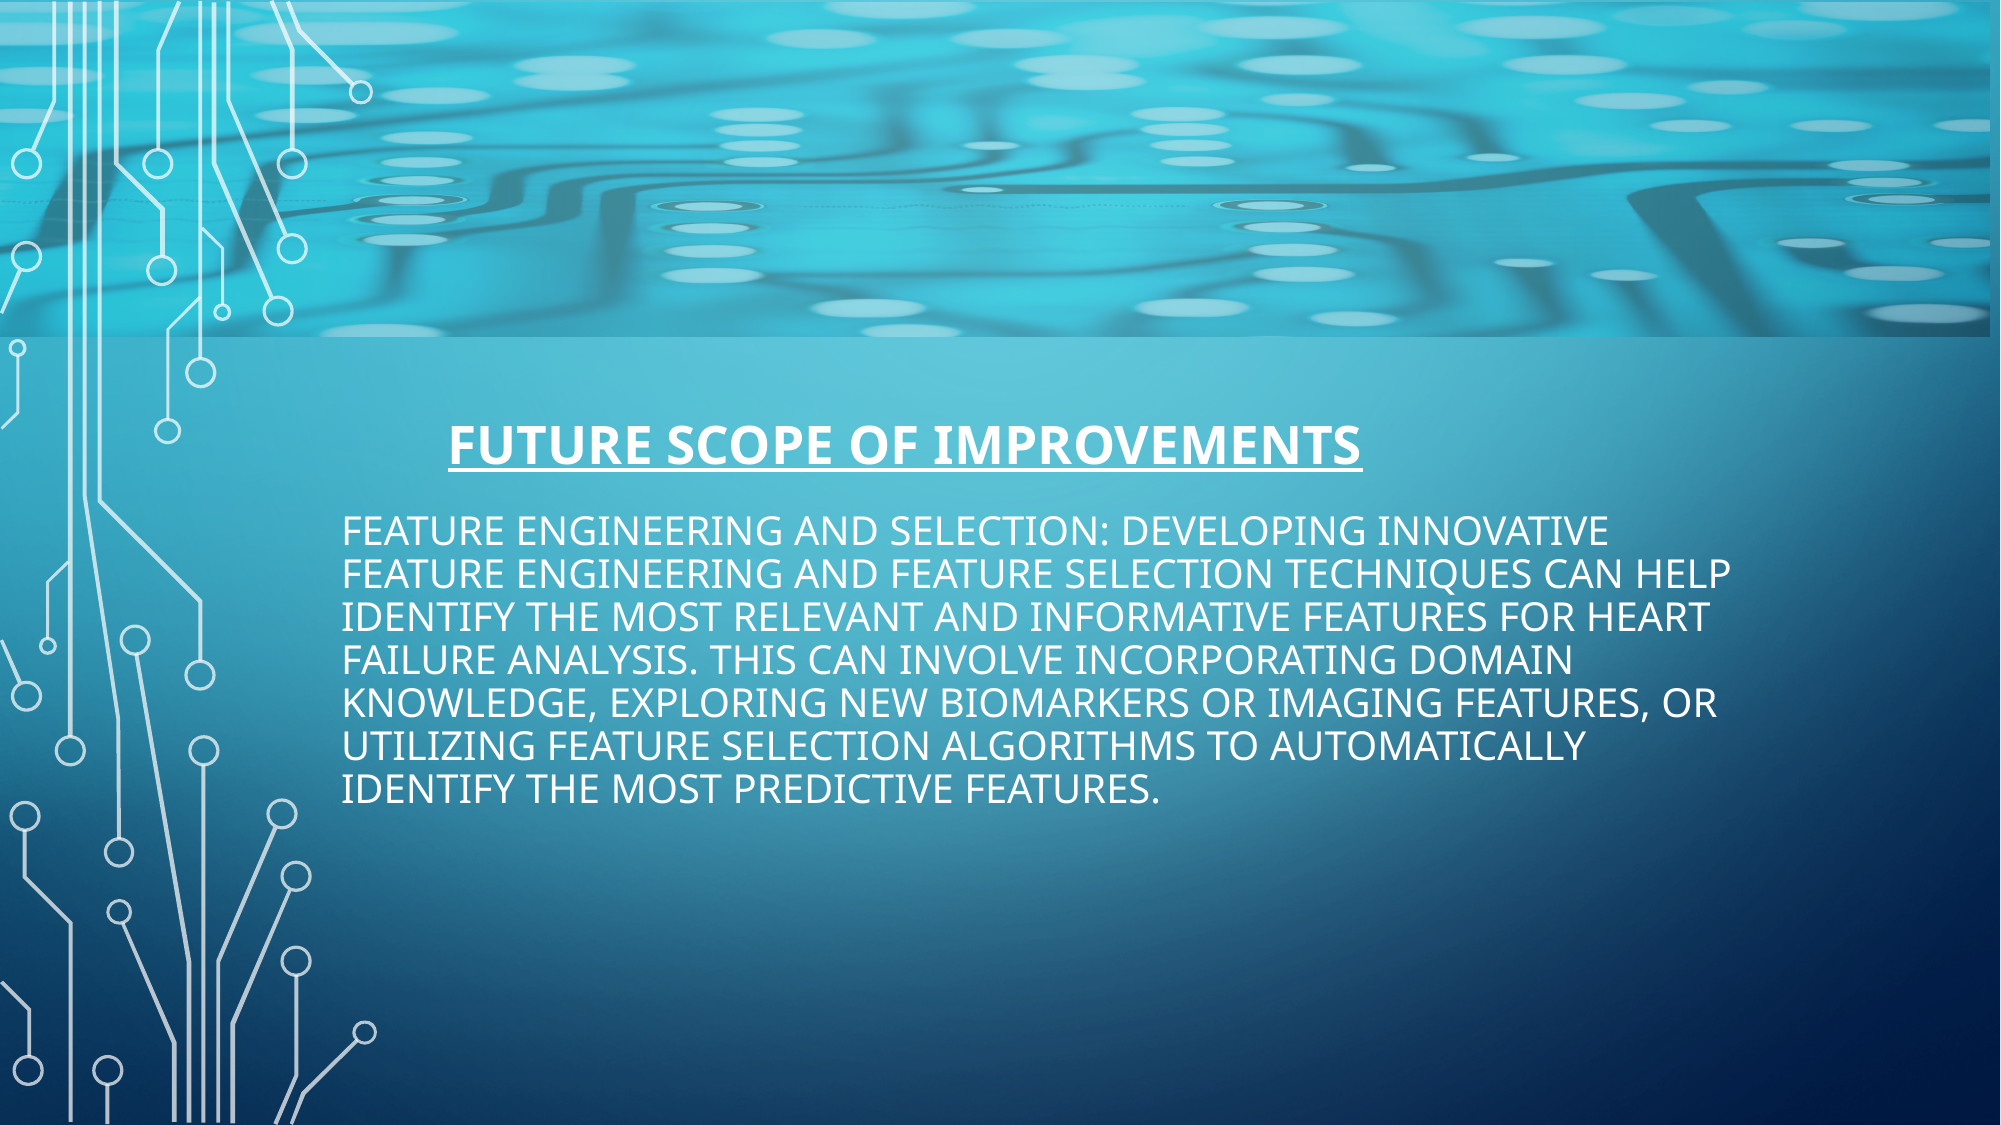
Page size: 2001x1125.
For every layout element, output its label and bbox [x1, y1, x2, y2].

text_box [379, 0, 2000, 1125]
text_box [0, 0, 379, 1125]
picture [379, 1, 1990, 338]
